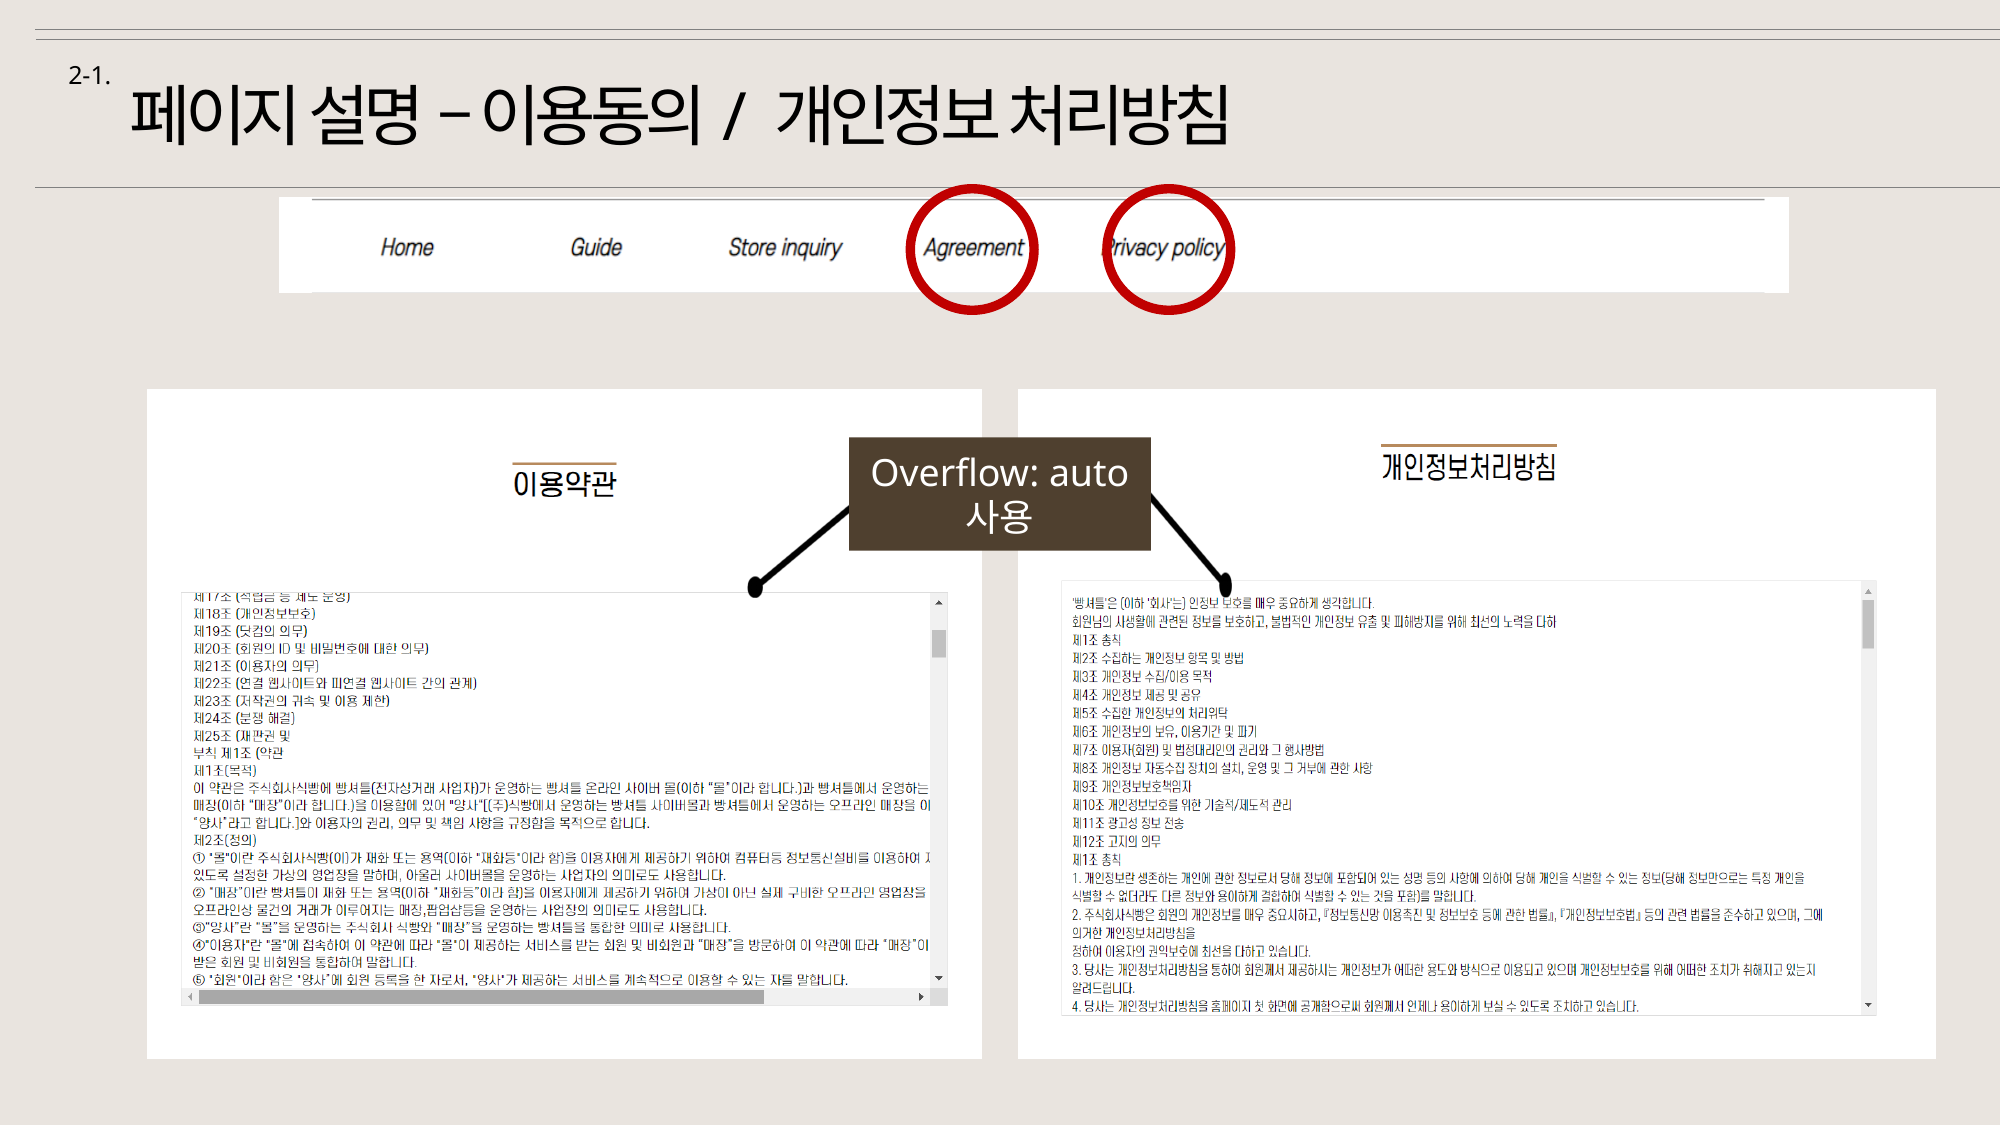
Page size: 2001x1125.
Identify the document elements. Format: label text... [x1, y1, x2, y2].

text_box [1021, 485, 1231, 599]
text_box Overflow: auto 사용 [982, 436, 1018, 552]
picture [147, 389, 999, 1059]
text_box 2-1. [53, 52, 127, 98]
picture [279, 197, 1789, 293]
picture [1018, 389, 1936, 1059]
text_box 페이지 설명 – 이용동의/ 개인정보 처리방침 [115, 66, 1251, 162]
text_box [1124, 293, 1214, 312]
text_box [748, 503, 1000, 600]
text_box [939, 188, 1006, 197]
text_box [927, 293, 1017, 312]
text_box [1135, 188, 1202, 197]
